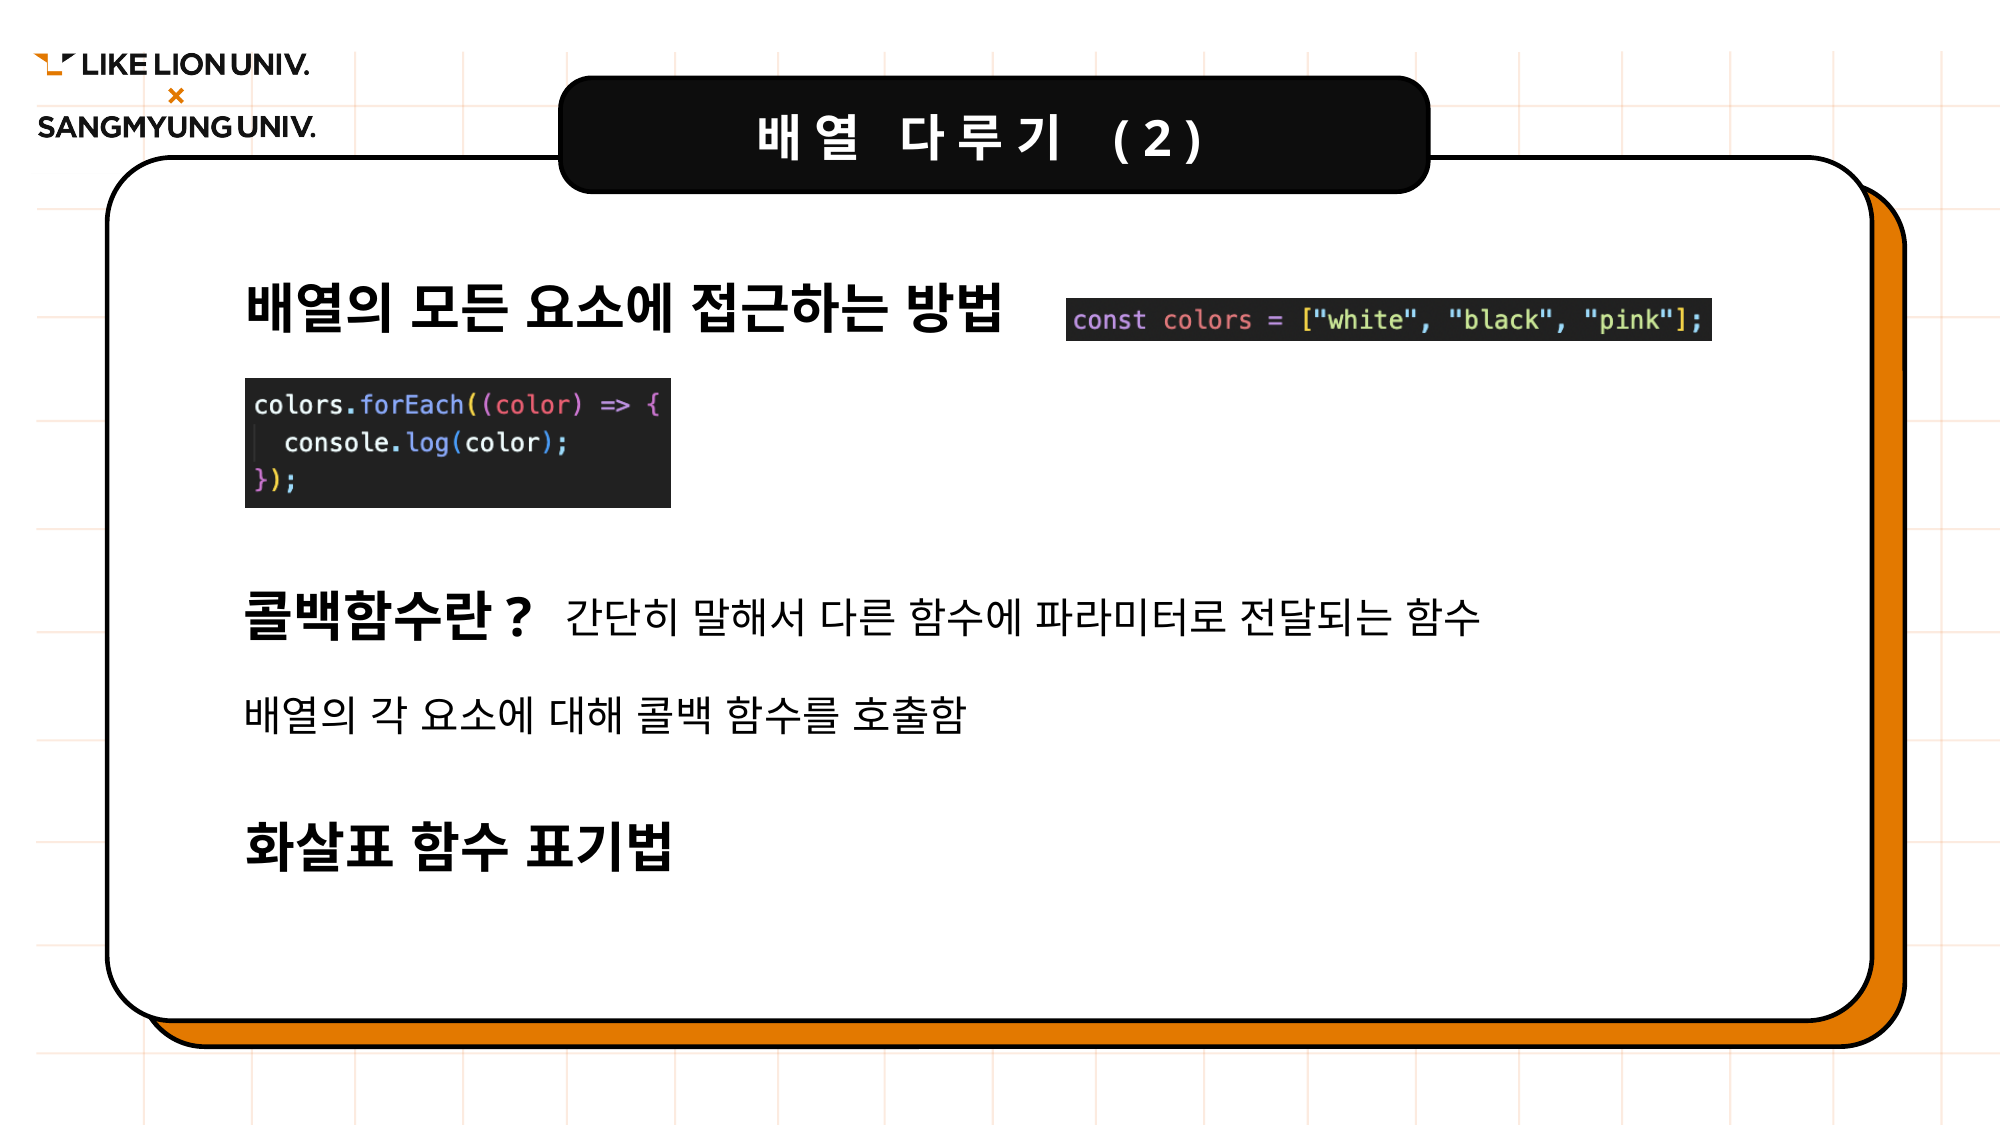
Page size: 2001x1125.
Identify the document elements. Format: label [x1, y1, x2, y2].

picture [245, 378, 671, 508]
picture [1066, 298, 1712, 341]
picture [31, 21, 321, 174]
text_box [107, 157, 1905, 1047]
text_box [35, 51, 2000, 1125]
